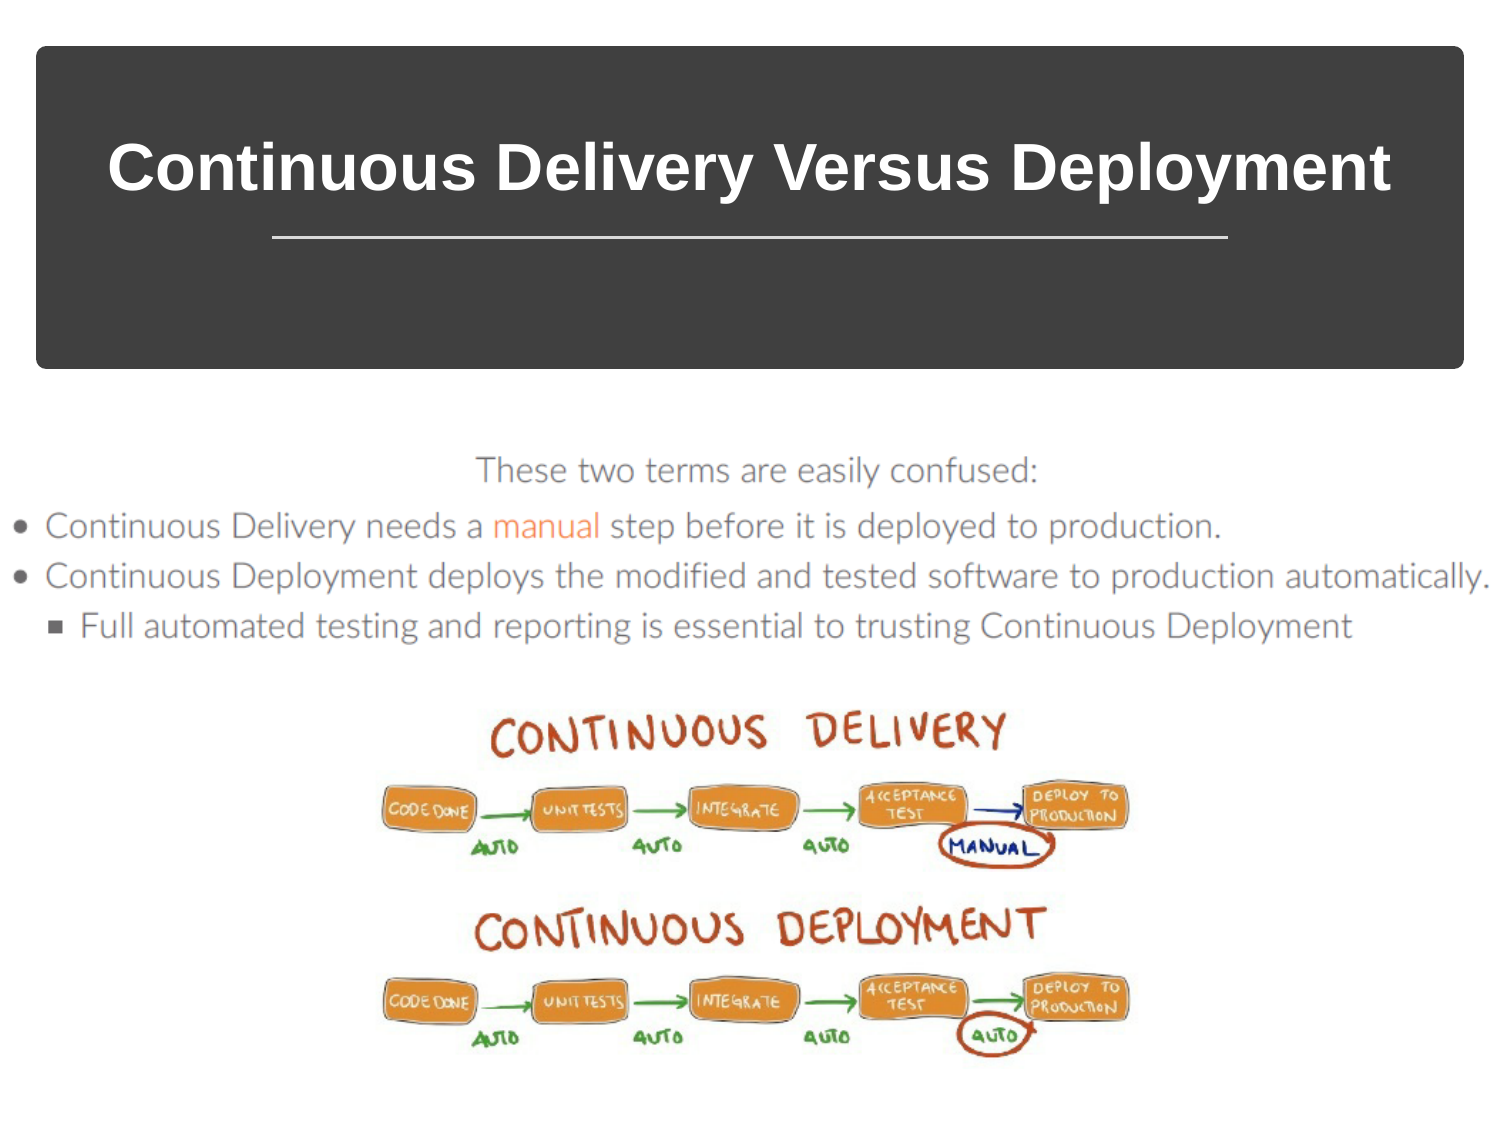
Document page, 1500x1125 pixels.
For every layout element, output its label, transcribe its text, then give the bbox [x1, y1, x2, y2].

picture [0, 438, 1500, 1069]
text_box [44, 54, 1456, 361]
title Continuous Delivery Versus Deployment [64, 80, 1436, 213]
